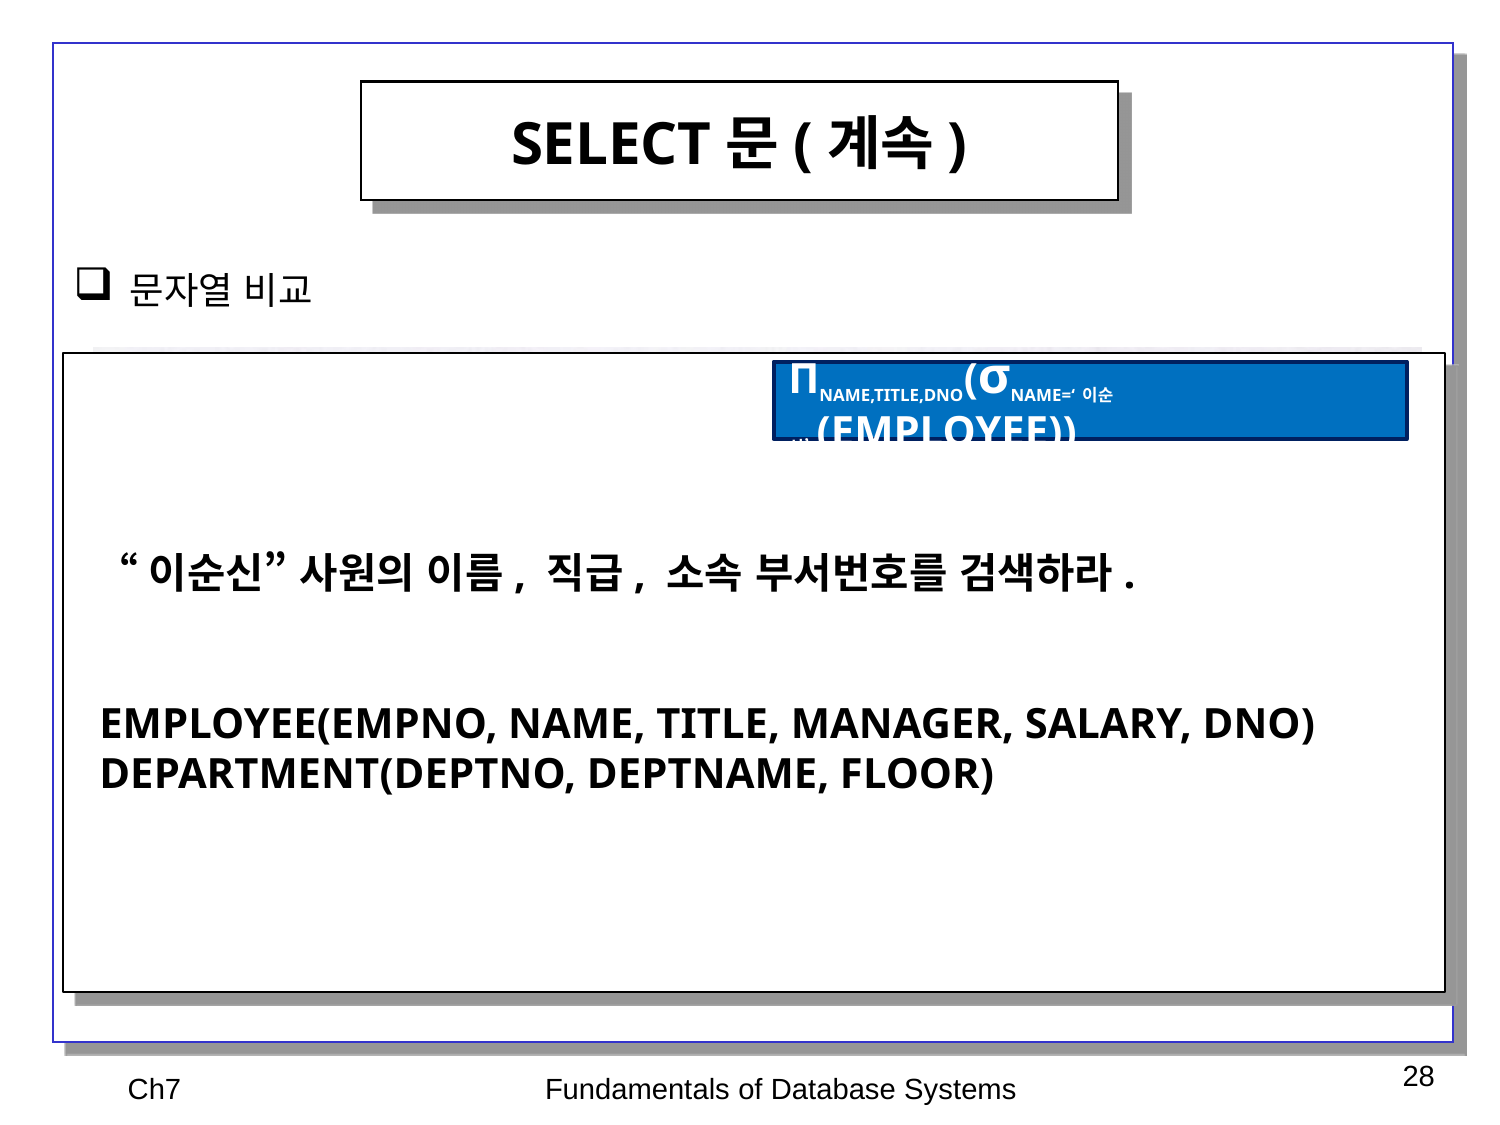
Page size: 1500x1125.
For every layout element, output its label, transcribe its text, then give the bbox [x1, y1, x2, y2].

slide_number 28 [1136, 1049, 1451, 1125]
footer Fundamentals of Database Systems [449, 1049, 1113, 1125]
list 문자열 비교 [58, 241, 1446, 1046]
picture [92, 346, 1423, 977]
text_box SELECT문(계속) [361, 81, 1118, 201]
text_box “이순신” 사원의 이름, 직급, 소속 부서번호를 검색하라. EMPLOYEE(EMPNO, NAME, TITLE, MANAGER, SALARY, DNO) DEPARTMENT(DEPTNO, DEPTNAME, FLOOR) [63, 352, 1445, 992]
slide_number Ch7 [112, 1049, 426, 1125]
